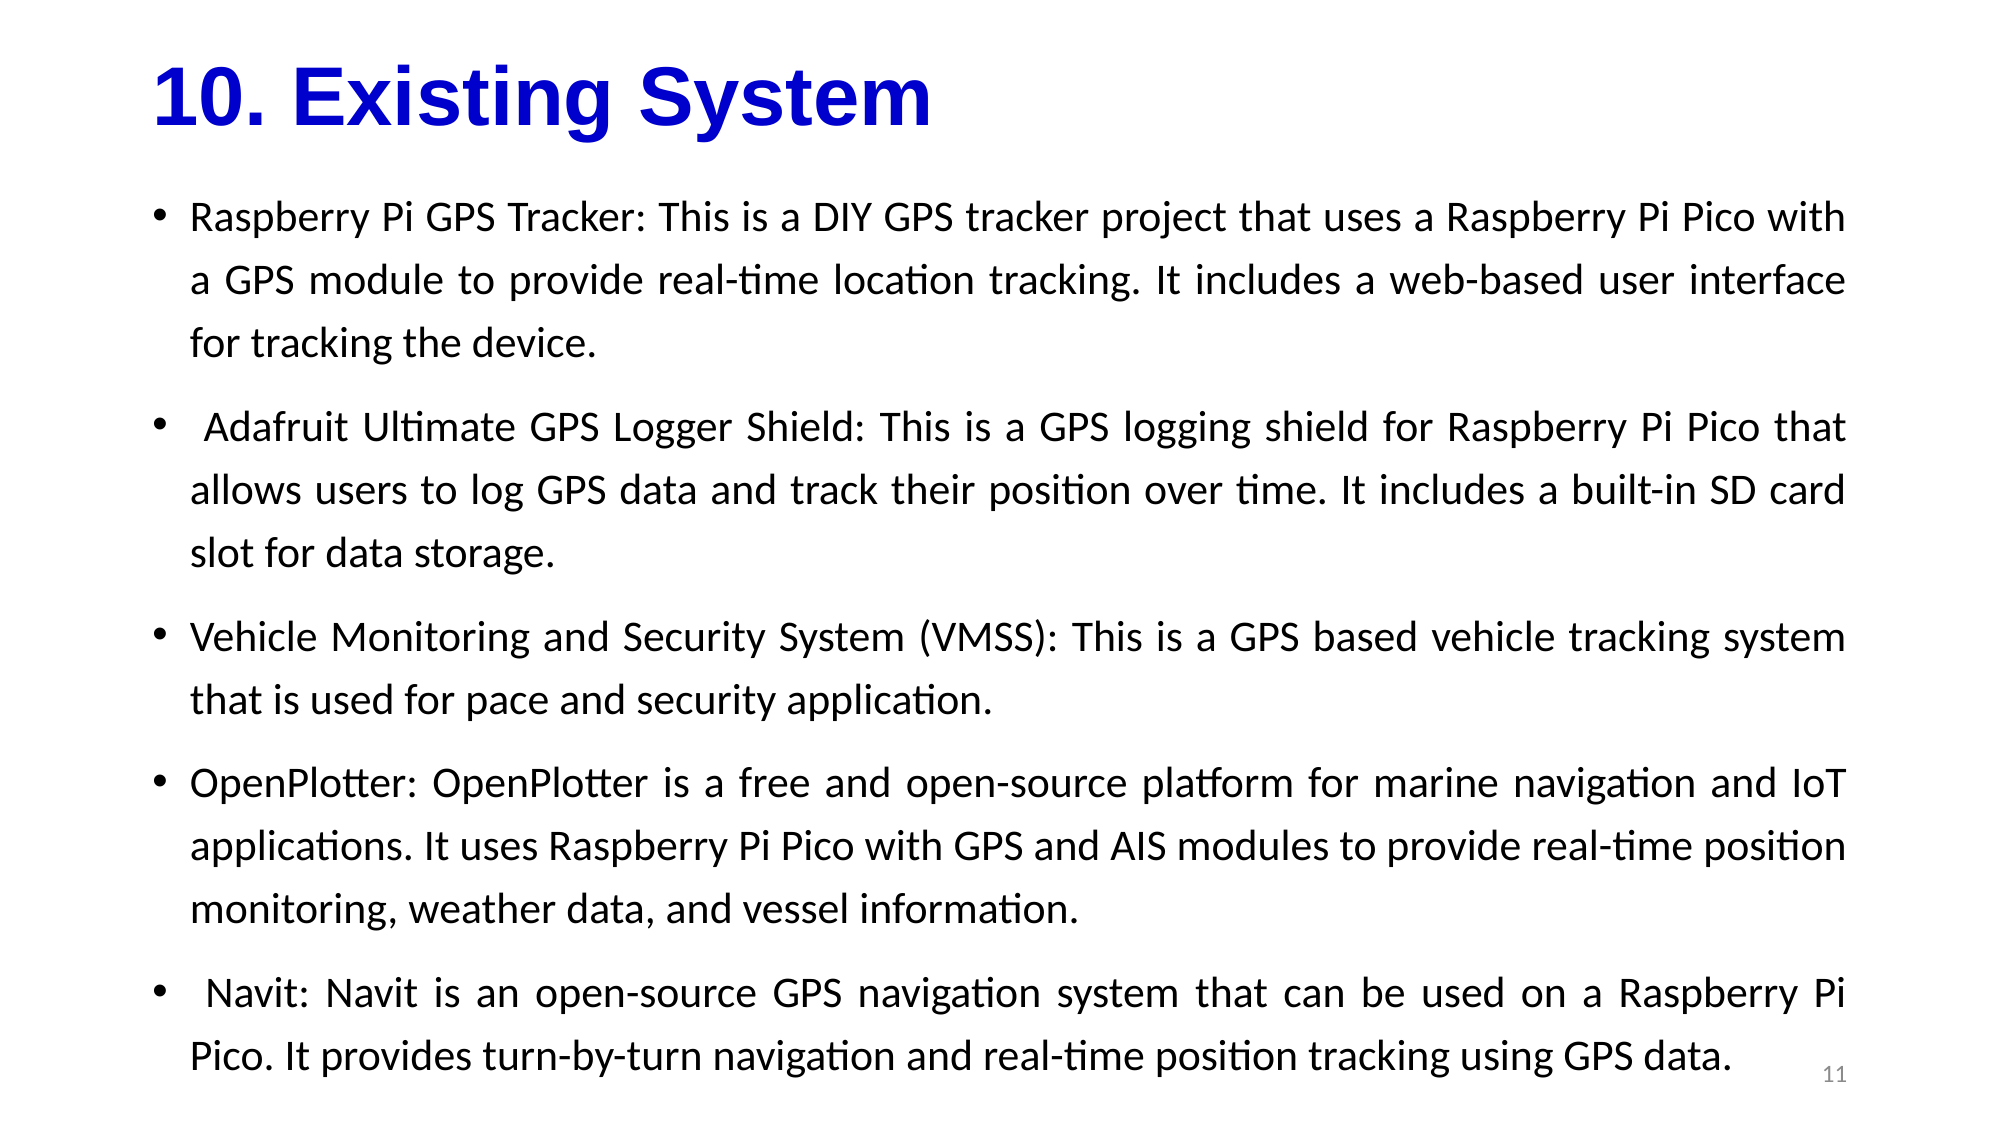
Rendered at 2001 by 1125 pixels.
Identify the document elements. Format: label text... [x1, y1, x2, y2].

title 10. Existing System [137, 41, 1863, 156]
list Raspberry Pi GPS Tracker: This is a DIY GPS tracker project that uses a Raspberry Pi Pico with a GPS module to provide real-time location tracking. It includes a web-based user interface for tracking the device. Adafruit Ultimate GPS Logger Shield: This is a GPS logging shield for Raspberry Pi Pico that allows users to log GPS data and track their position over time. It includes a built-in SD card slot for data storage. Vehicle Monitoring and Security System (VMSS): This is a GPS based vehicle tracking system that is used for pace and security application. OpenPlotter: OpenPlotter is a free and open-source platform for marine navigation and IoT applications. It uses Raspberry Pi Pico with GPS and AIS modules to provide real-time position monitoring, weather data, and vessel information. Navit: Navit is an open-source GPS navigation system that can be used on a Raspberry Pi Pico. It provides turn-by-turn navigation and real-time position tracking using GPS data. [137, 170, 1863, 1103]
slide_number 11 [1412, 1042, 1863, 1103]
